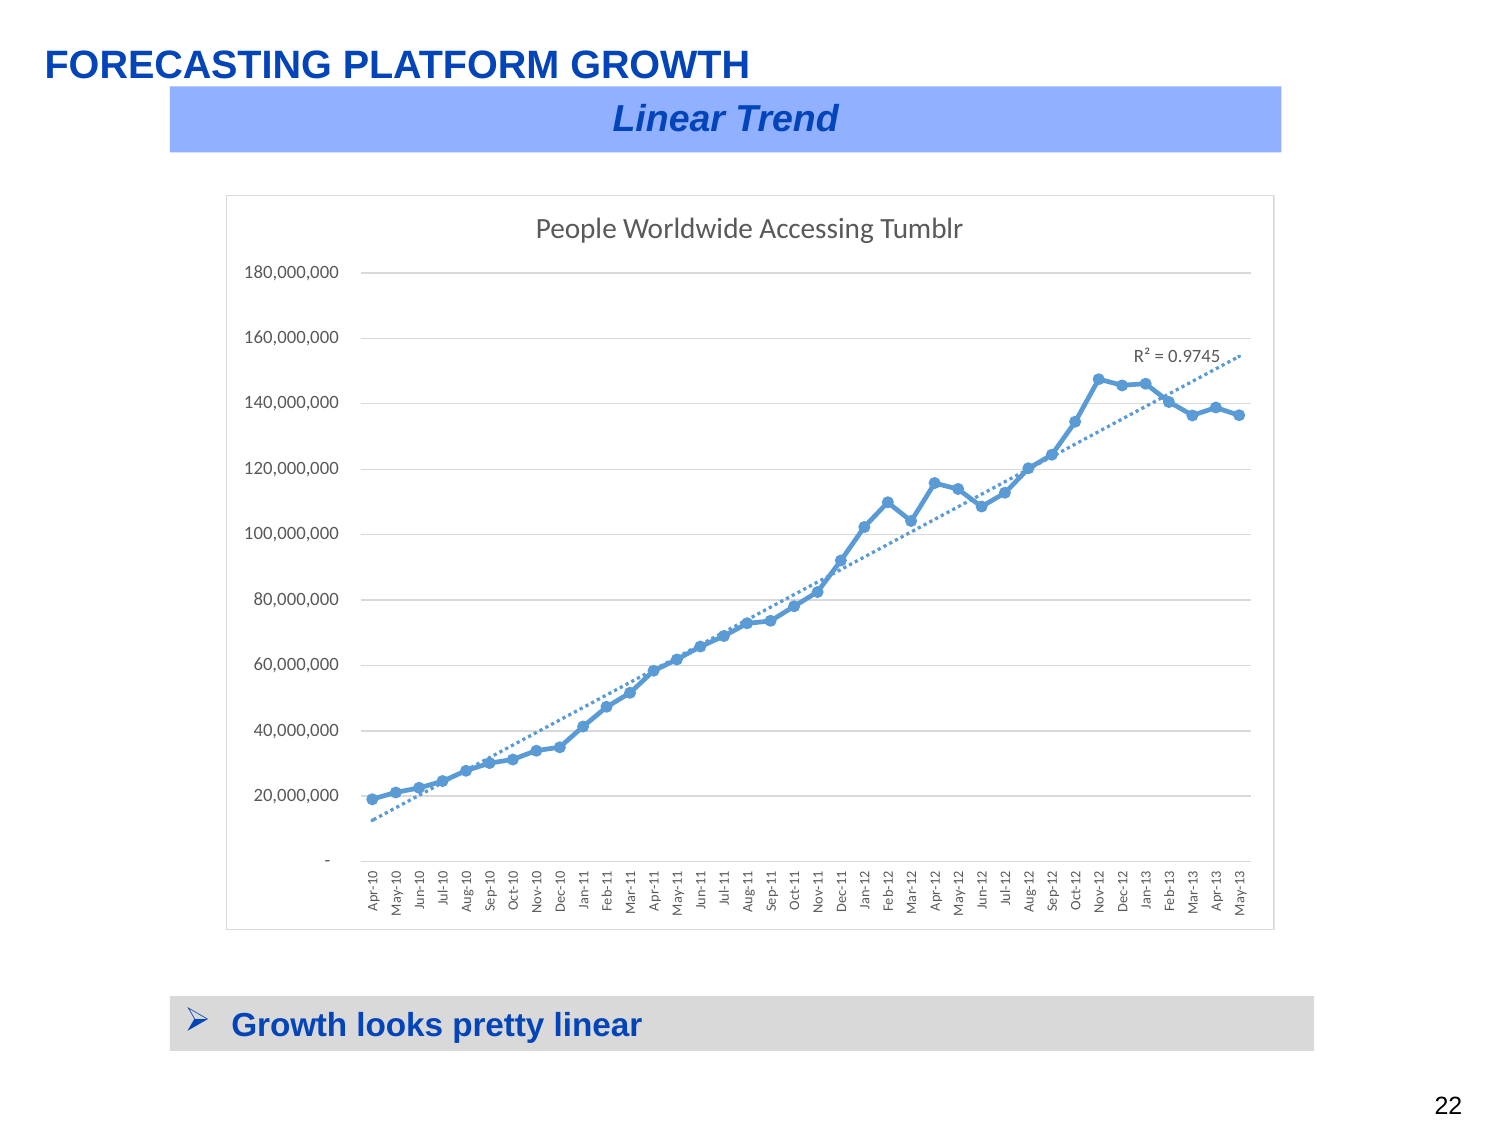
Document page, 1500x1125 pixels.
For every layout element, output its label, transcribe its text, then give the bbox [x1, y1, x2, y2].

picture [225, 194, 1275, 931]
text_box Linear Trend [169, 87, 1282, 153]
title FORECASTING PLATFORM GROWTH [44, 38, 1488, 87]
text_box Growth looks pretty linear [169, 996, 1315, 1051]
slide_number 21 [1149, 1089, 1463, 1121]
